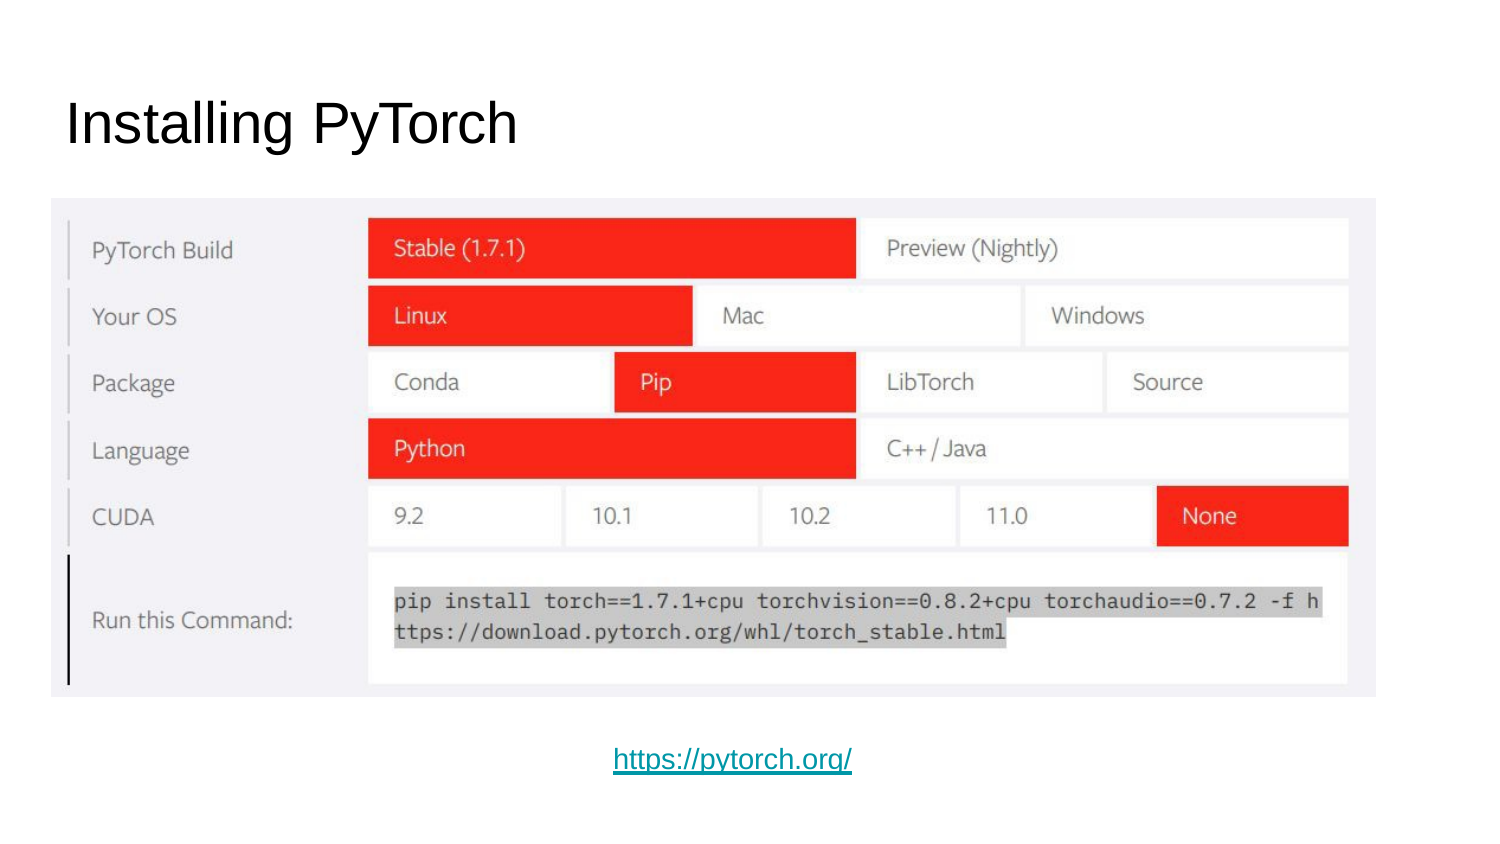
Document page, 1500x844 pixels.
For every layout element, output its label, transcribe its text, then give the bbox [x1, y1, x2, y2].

text_box https://pytorch.org/ [611, 738, 857, 776]
title Installing PyTorch [63, 82, 1332, 196]
picture [50, 197, 1376, 697]
